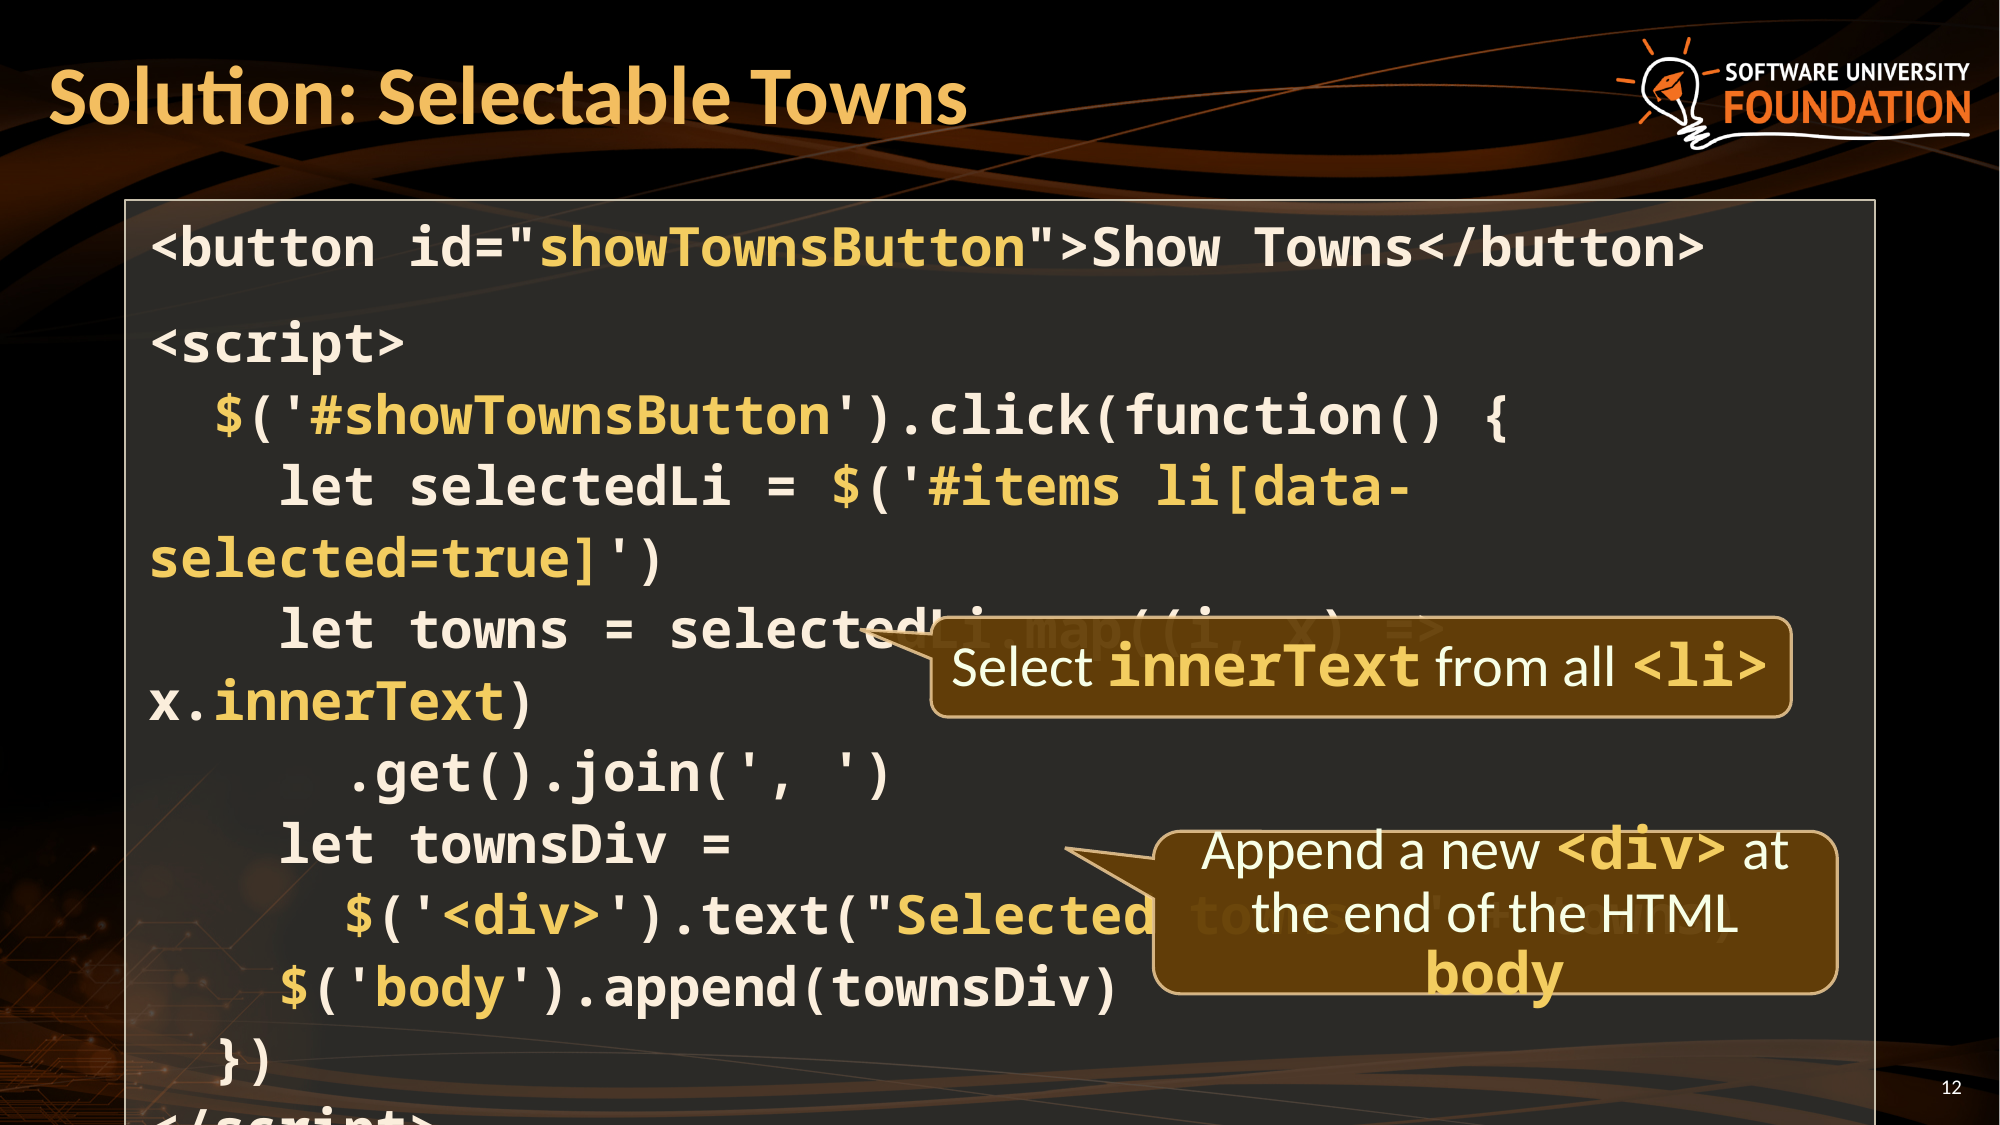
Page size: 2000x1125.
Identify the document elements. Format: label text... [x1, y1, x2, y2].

text_box <button id="showTownsButton">Show Towns</button> <script> $('#showTownsButton').click(function() { let selectedLi = $('#items li[data-selected=true]') let towns = selectedLi.map((i, x) => x.innerText) .get().join(', ') let townsDiv = $('<div>').text("Selected towns: " + towns) $('body').append(townsDiv) }) </script> [124, 200, 1875, 1125]
picture [0, 0, 2000, 1125]
slide_number 12 [1897, 1070, 1968, 1103]
text_box Select innerText from all <li> [859, 616, 1793, 719]
title Solution: Selectable Towns [30, 6, 1602, 189]
text_box Append a new <div> at the end of the HTML body [1064, 830, 1839, 995]
